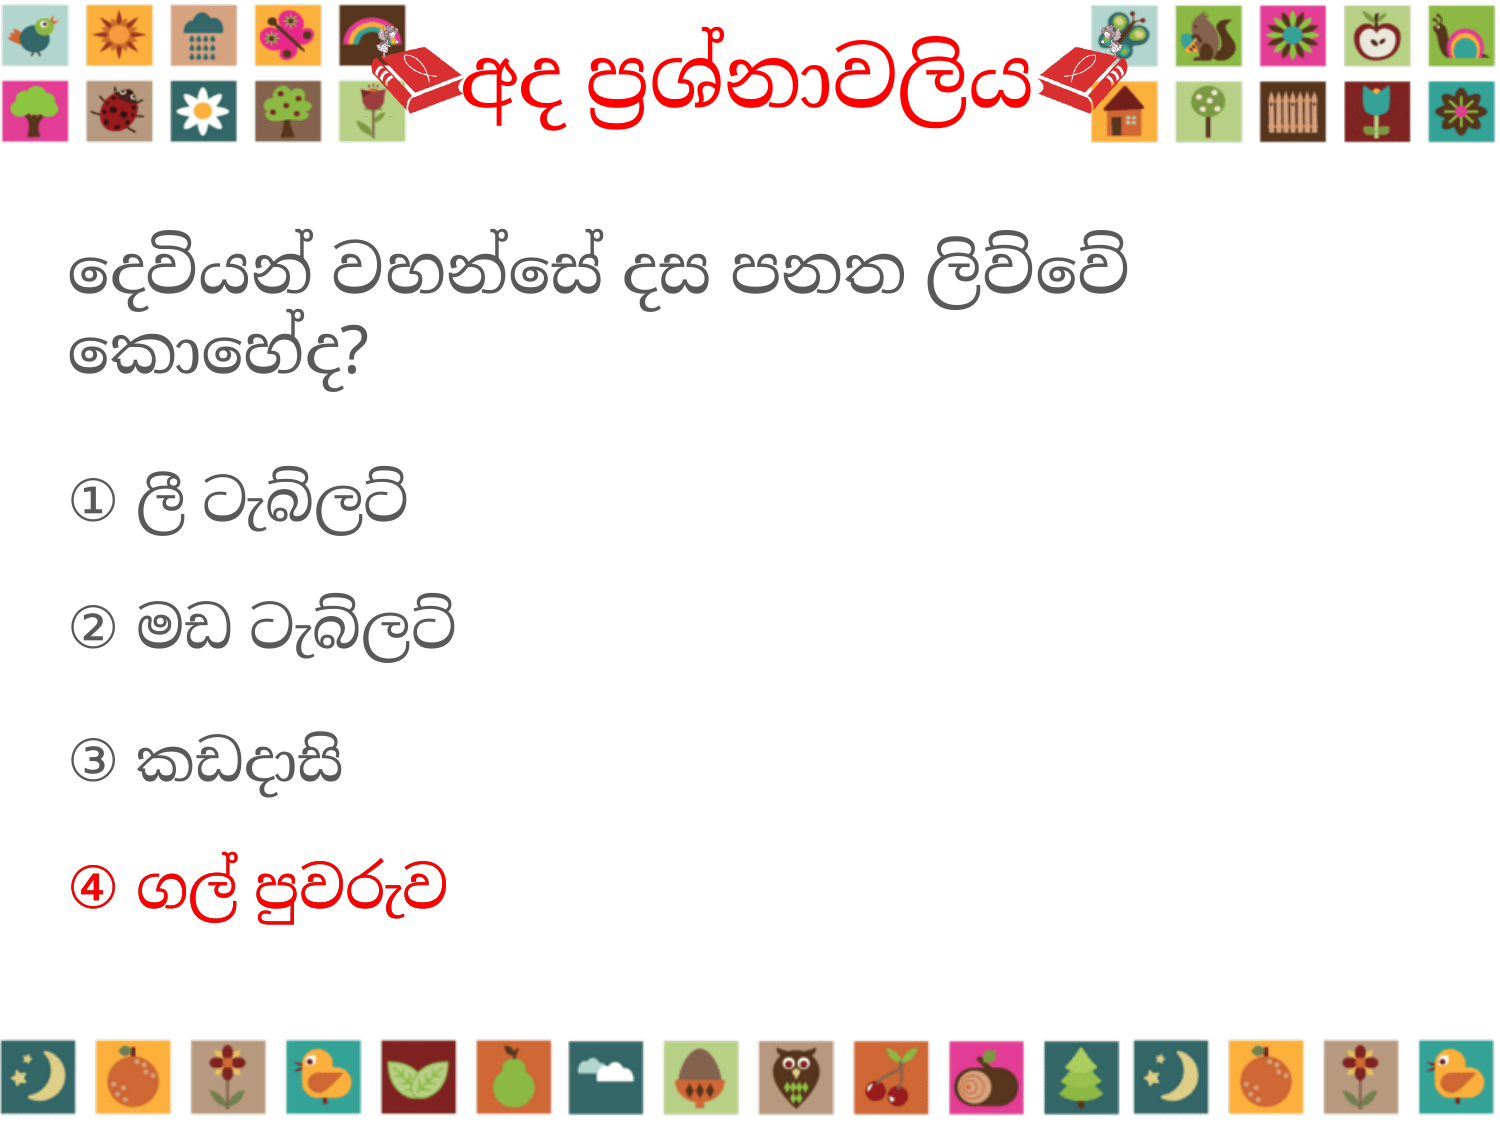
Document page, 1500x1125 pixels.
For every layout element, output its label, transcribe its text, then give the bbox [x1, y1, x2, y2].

picture [0, 3, 496, 150]
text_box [0, 1028, 1500, 1118]
text_box ① ලී ටැබ්ලට් [53, 456, 1436, 541]
text_box ③ කඩදාසි [53, 716, 1483, 801]
text_box ④ ගල් පුවරුව [53, 842, 1483, 928]
text_box ② මඩ ටැබ්ලට් [53, 582, 1436, 668]
text_box අද ප්‍රශ්නාවලිය [425, 16, 1078, 131]
text_box දෙවියන් වහන්සේ දස පනත ලිව්වේ කොහේද? [53, 219, 1436, 395]
picture [1005, 3, 1500, 150]
